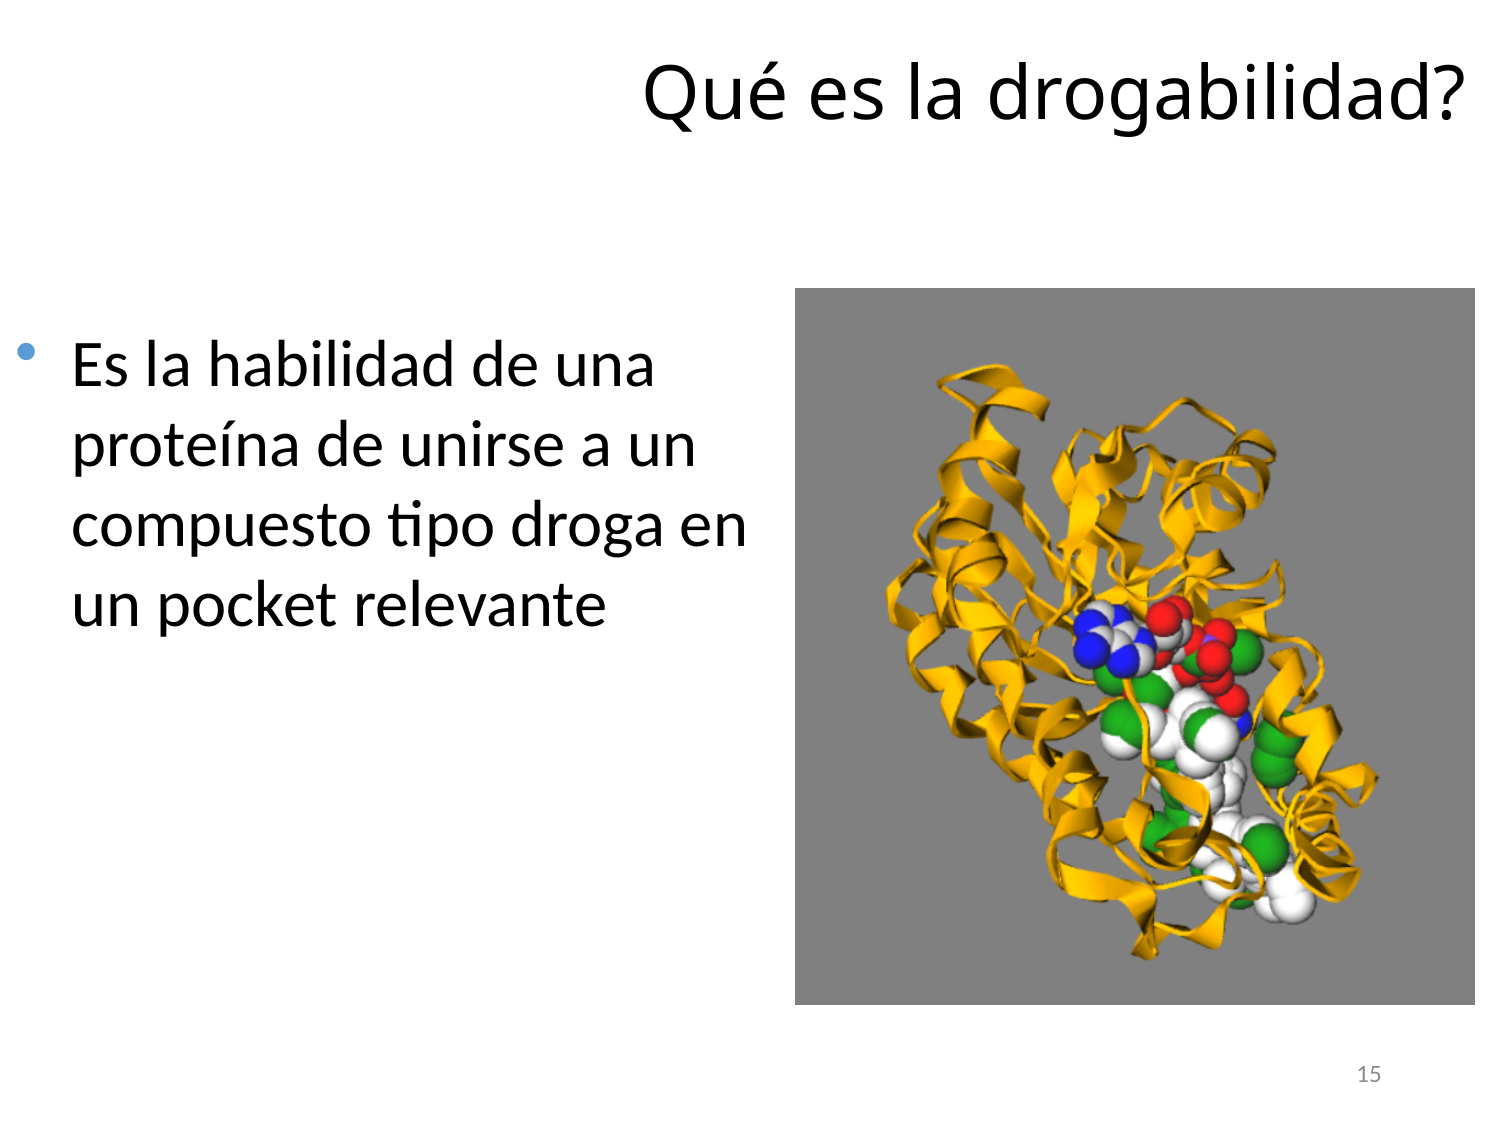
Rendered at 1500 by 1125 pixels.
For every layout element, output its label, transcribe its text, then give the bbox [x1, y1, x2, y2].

text_box Qué es la drogabilidad? [626, 36, 1483, 142]
picture [795, 288, 1475, 1005]
slide_number 15 [1059, 1042, 1397, 1103]
text_box Es la habilidad de una proteína de unirse a un compuesto tipo droga en un pocket relevante [1, 312, 805, 1056]
